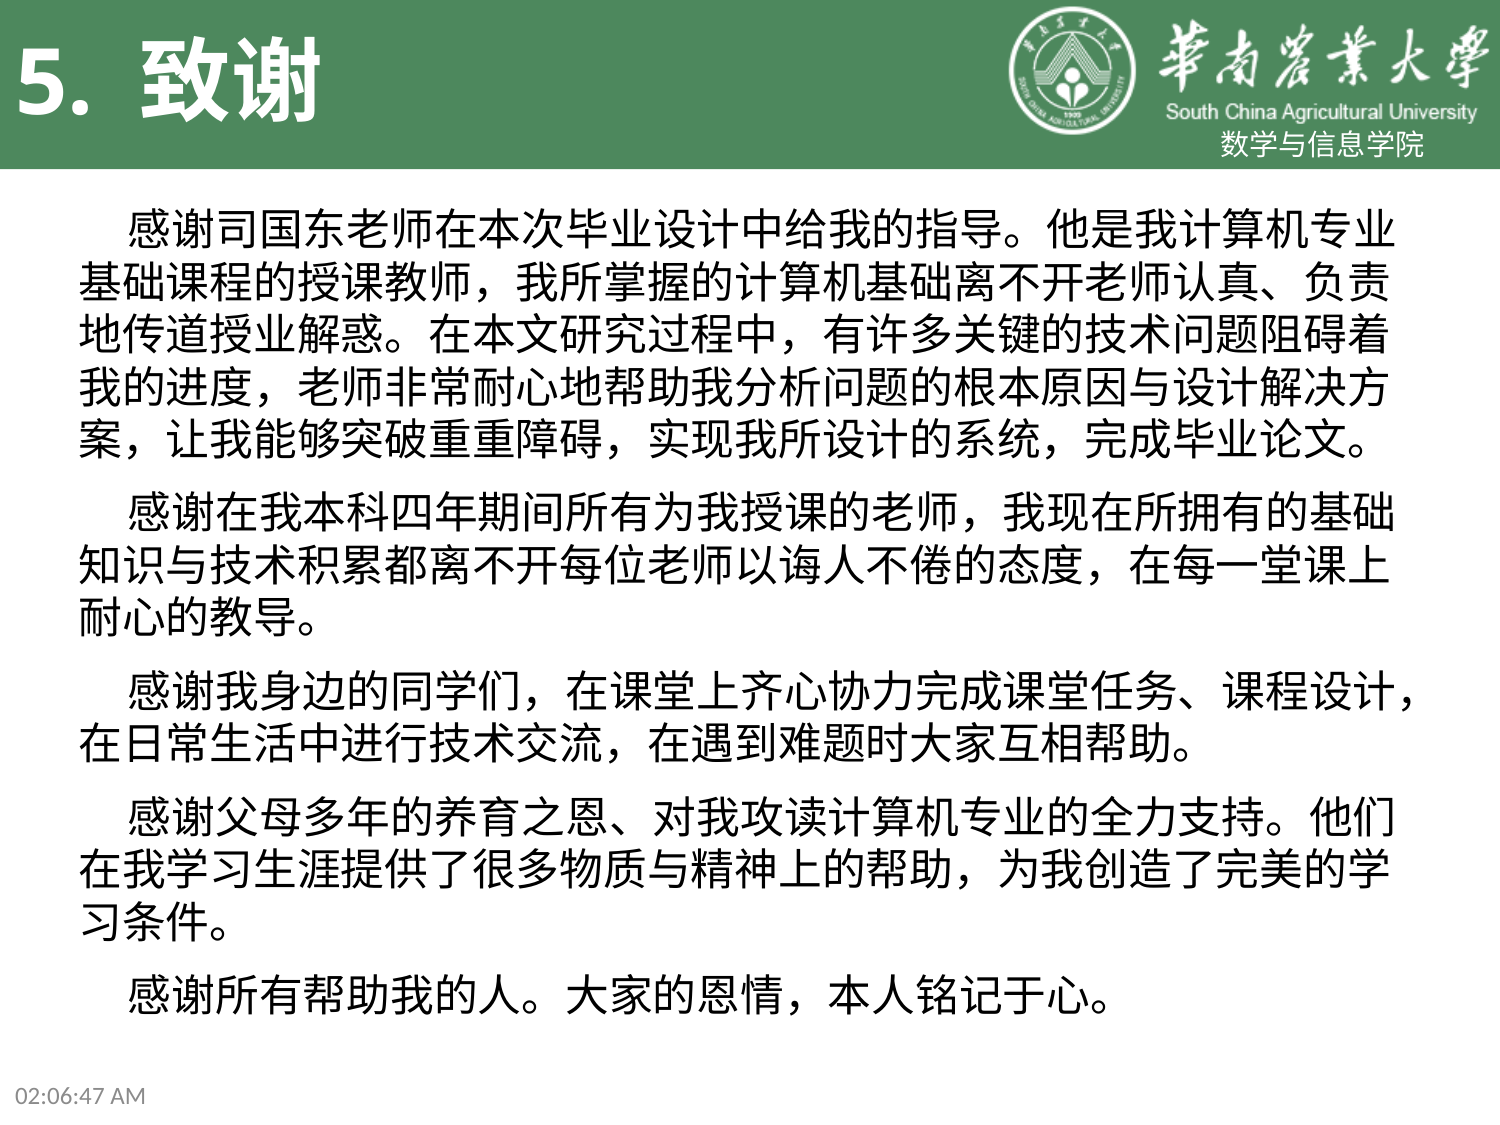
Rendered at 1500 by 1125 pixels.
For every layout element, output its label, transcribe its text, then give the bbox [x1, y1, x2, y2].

title 5. 致谢 [0, 0, 988, 170]
picture [1239, 138, 1244, 147]
picture [1003, 0, 1500, 149]
list 感谢司国东老师在本次毕业设计中给我的指导。他是我计算机专业基础课程的授课教师，我所掌握的计算机基础离不开老师认真、负责地传道授业解惑。在本文研究过程中，有许多关键的技术问题阻碍着我的进度，老师非常耐心地帮助我分析问题的根本原因与设计解决方案，让我能够突破重重障碍，实现我所设计的系统，完成毕业论文。 感谢在我本科四年期间所有为我授课的老师，我现在所拥有的基础知识与技术积累都离不开每位老师以诲人不倦的态度，在每一堂课上耐心的教导。 感谢我身边的同学们，在课堂上齐心协力完成课堂任务、课程设计，在日常生活中进行技术交流，在遇到难题时大家互相帮助。 感谢父母多年的养育之恩、对我攻读计算机专业的全力支持。他们在我学习生涯提供了很多物质与精神上的帮助，为我创造了完美的学习条件。 感谢所有帮助我的人。大家的恩情，本人铭记于心。 [63, 194, 1433, 1055]
picture [1399, 134, 1403, 149]
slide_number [0, 1065, 338, 1125]
